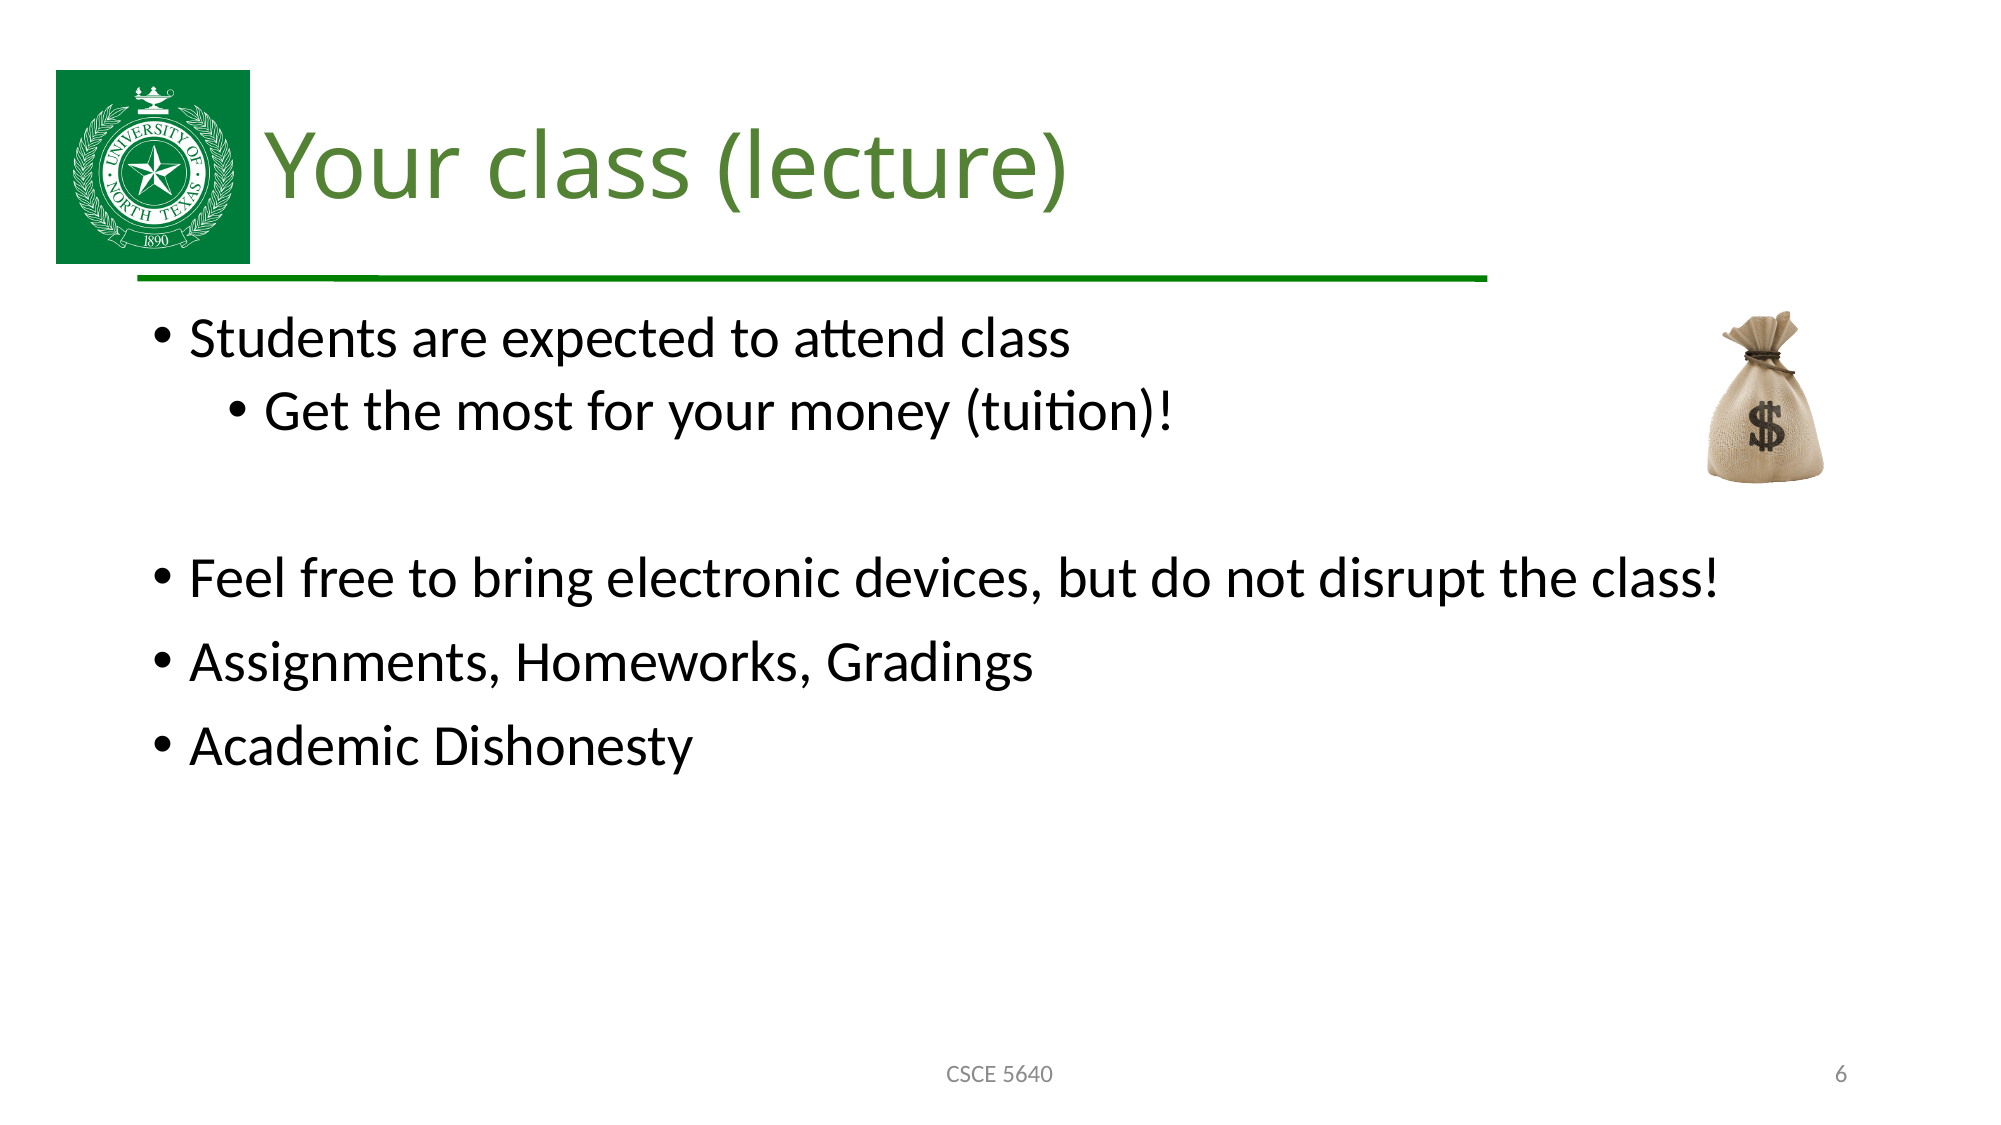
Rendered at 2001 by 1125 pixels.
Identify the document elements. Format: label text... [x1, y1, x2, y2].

list Students are expected to attend class Get the most for your money (tuition)! Feel free to bring electronic devices, but do not disrupt the class! Assignments, Homeworks, Gradings Academic Dishonesty [137, 299, 1863, 1014]
picture [56, 70, 249, 264]
slide_number 6 [1412, 1042, 1863, 1103]
footer CSCE 5640 [662, 1042, 1338, 1103]
title Your class (lecture) [249, 59, 1863, 278]
picture [1660, 299, 1863, 502]
